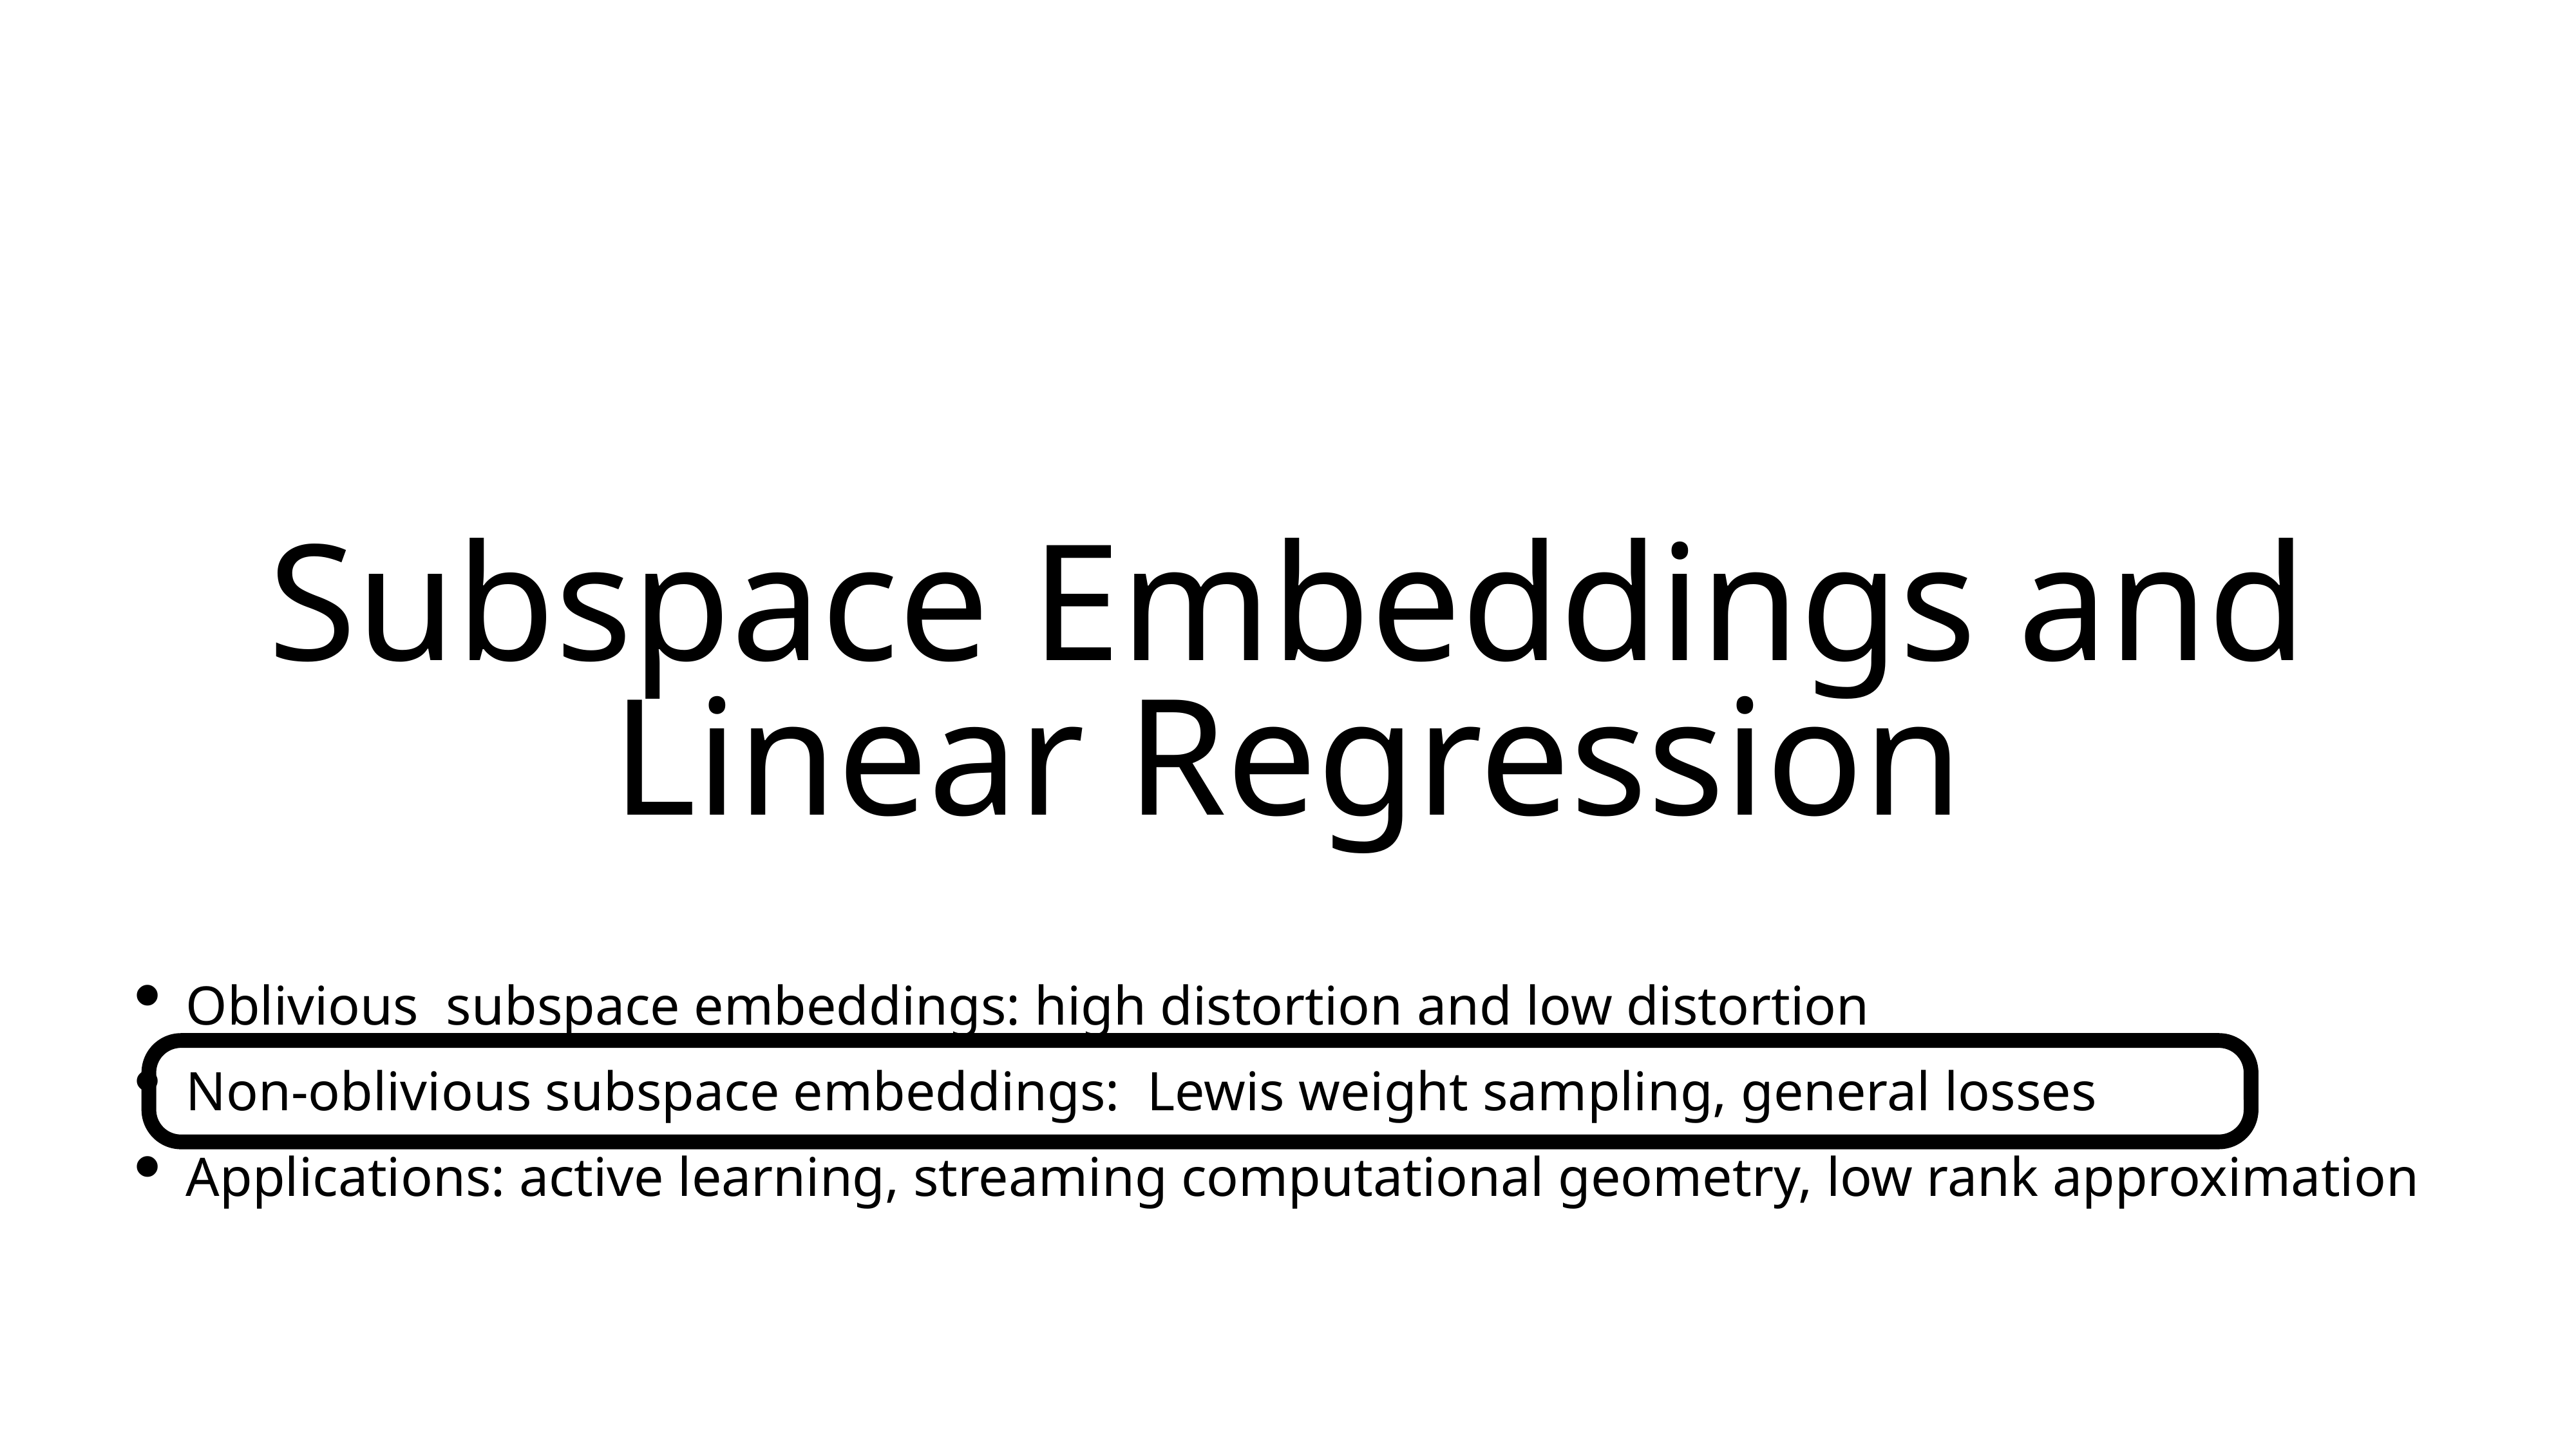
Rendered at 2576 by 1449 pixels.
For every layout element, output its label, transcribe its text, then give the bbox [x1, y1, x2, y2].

text_box [149, 1040, 2251, 1142]
title Subspace Embeddings and Linear Regression [128, 342, 2448, 1041]
